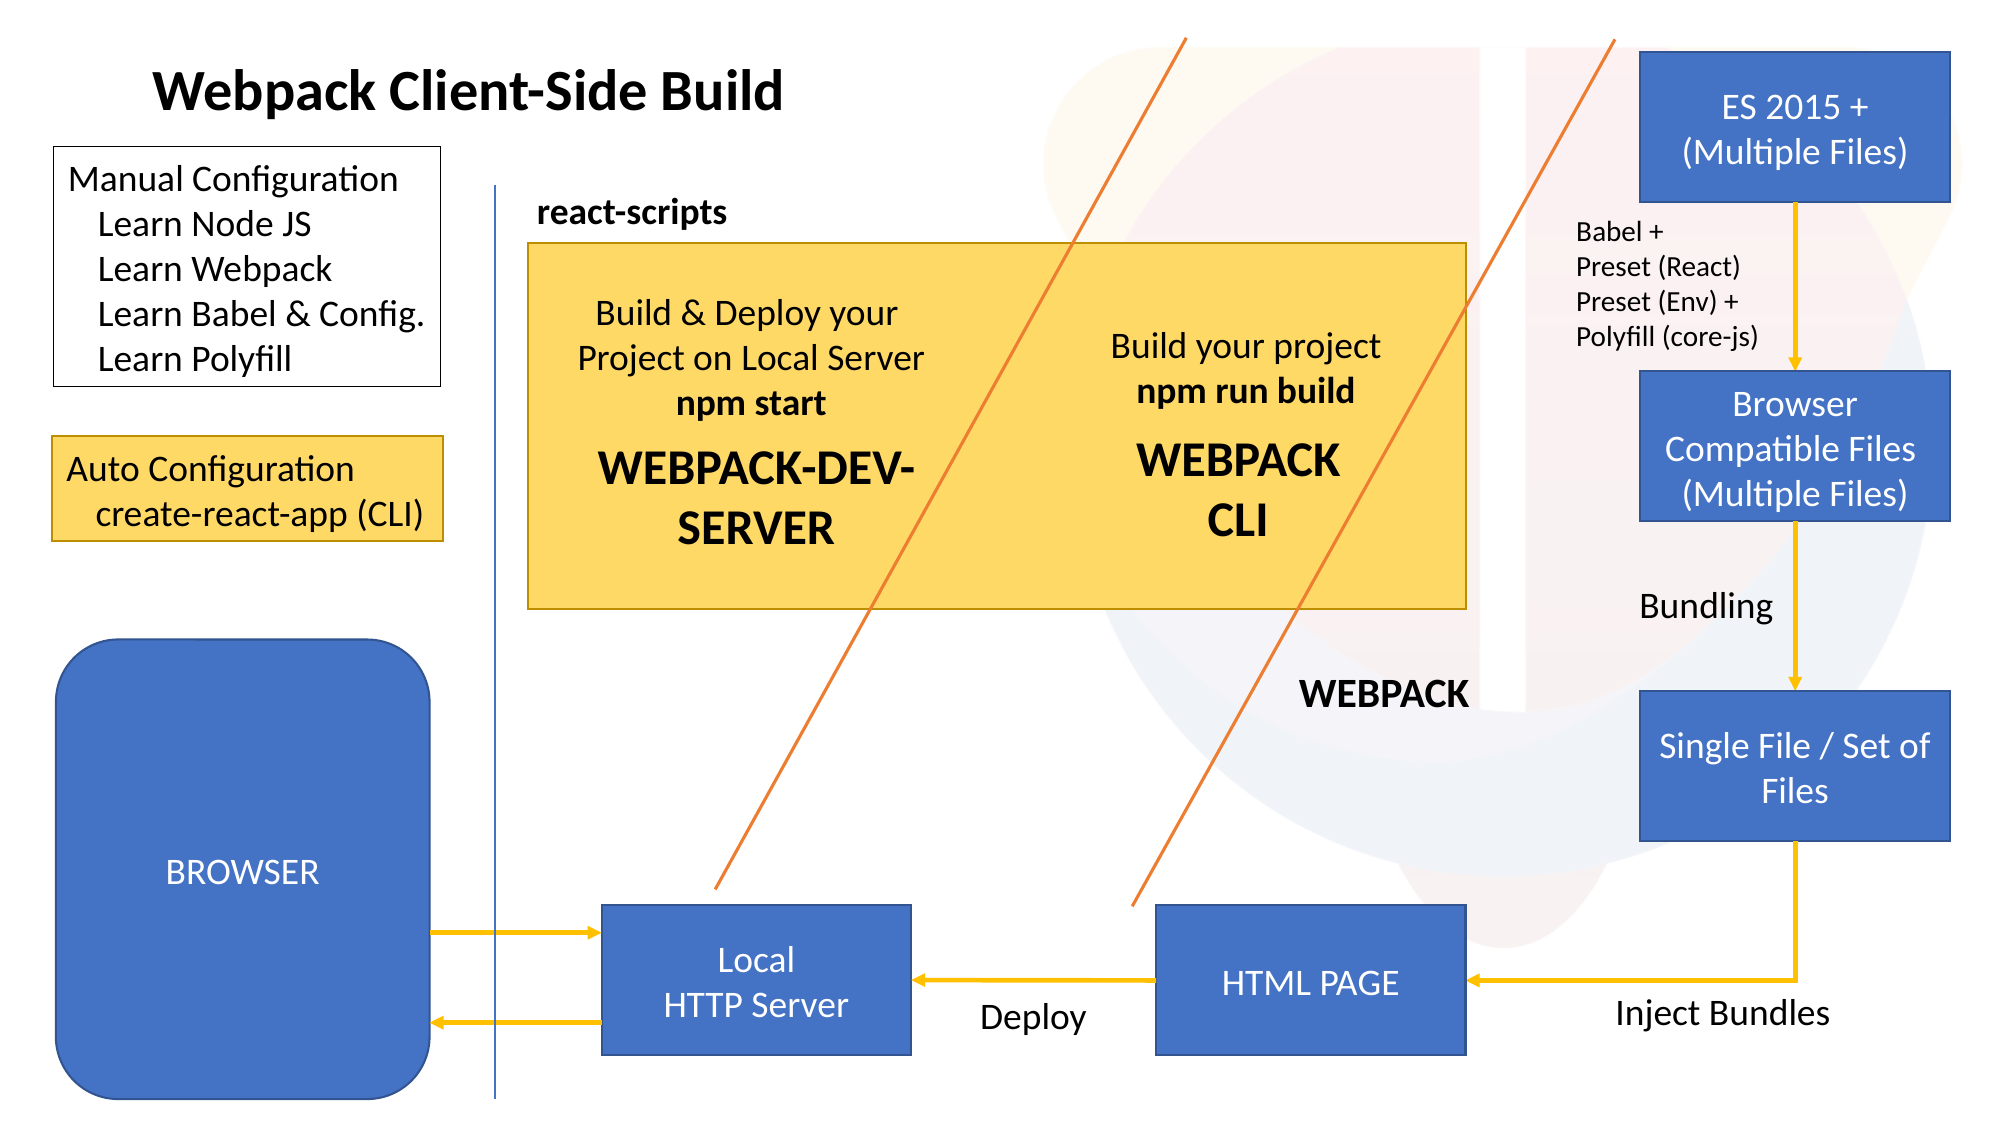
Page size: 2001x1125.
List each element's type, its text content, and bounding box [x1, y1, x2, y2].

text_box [1132, 39, 1615, 907]
text_box Webpack Client-Side Build [138, 44, 715, 130]
text_box Build & Deploy your Project on Local Server npm start [562, 280, 715, 431]
text_box react-scripts [522, 179, 715, 240]
text_box Deploy [965, 985, 1102, 1045]
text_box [715, 37, 1187, 890]
text_box WEBPACK-DEV- SERVER [582, 431, 715, 562]
text_box ES 2015 + (Multiple Files) [1639, 51, 1951, 203]
text_box Auto Configuration create-react-app (CLI) [51, 435, 444, 542]
text_box Manual Configuration Learn Node JS Learn Webpack Learn Babel & Config. Learn Polyfill [53, 146, 441, 387]
text_box [527, 242, 715, 610]
text_box HTML PAGE [1155, 907, 1467, 1056]
text_box Bundling [1624, 573, 1789, 634]
text_box Local HTTP Server [601, 904, 912, 1056]
text_box Babel + Preset (React) Preset (Env) + Polyfill (core-js) [1615, 205, 1789, 360]
text_box BROWSER [54, 638, 431, 1101]
text_box Browser Compatible Files (Multiple Files) [1639, 370, 1951, 522]
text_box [1560, 745, 1701, 1076]
text_box Inject Bundles [1701, 980, 1846, 1040]
text_box Single File / Set of Files [1639, 690, 1951, 842]
